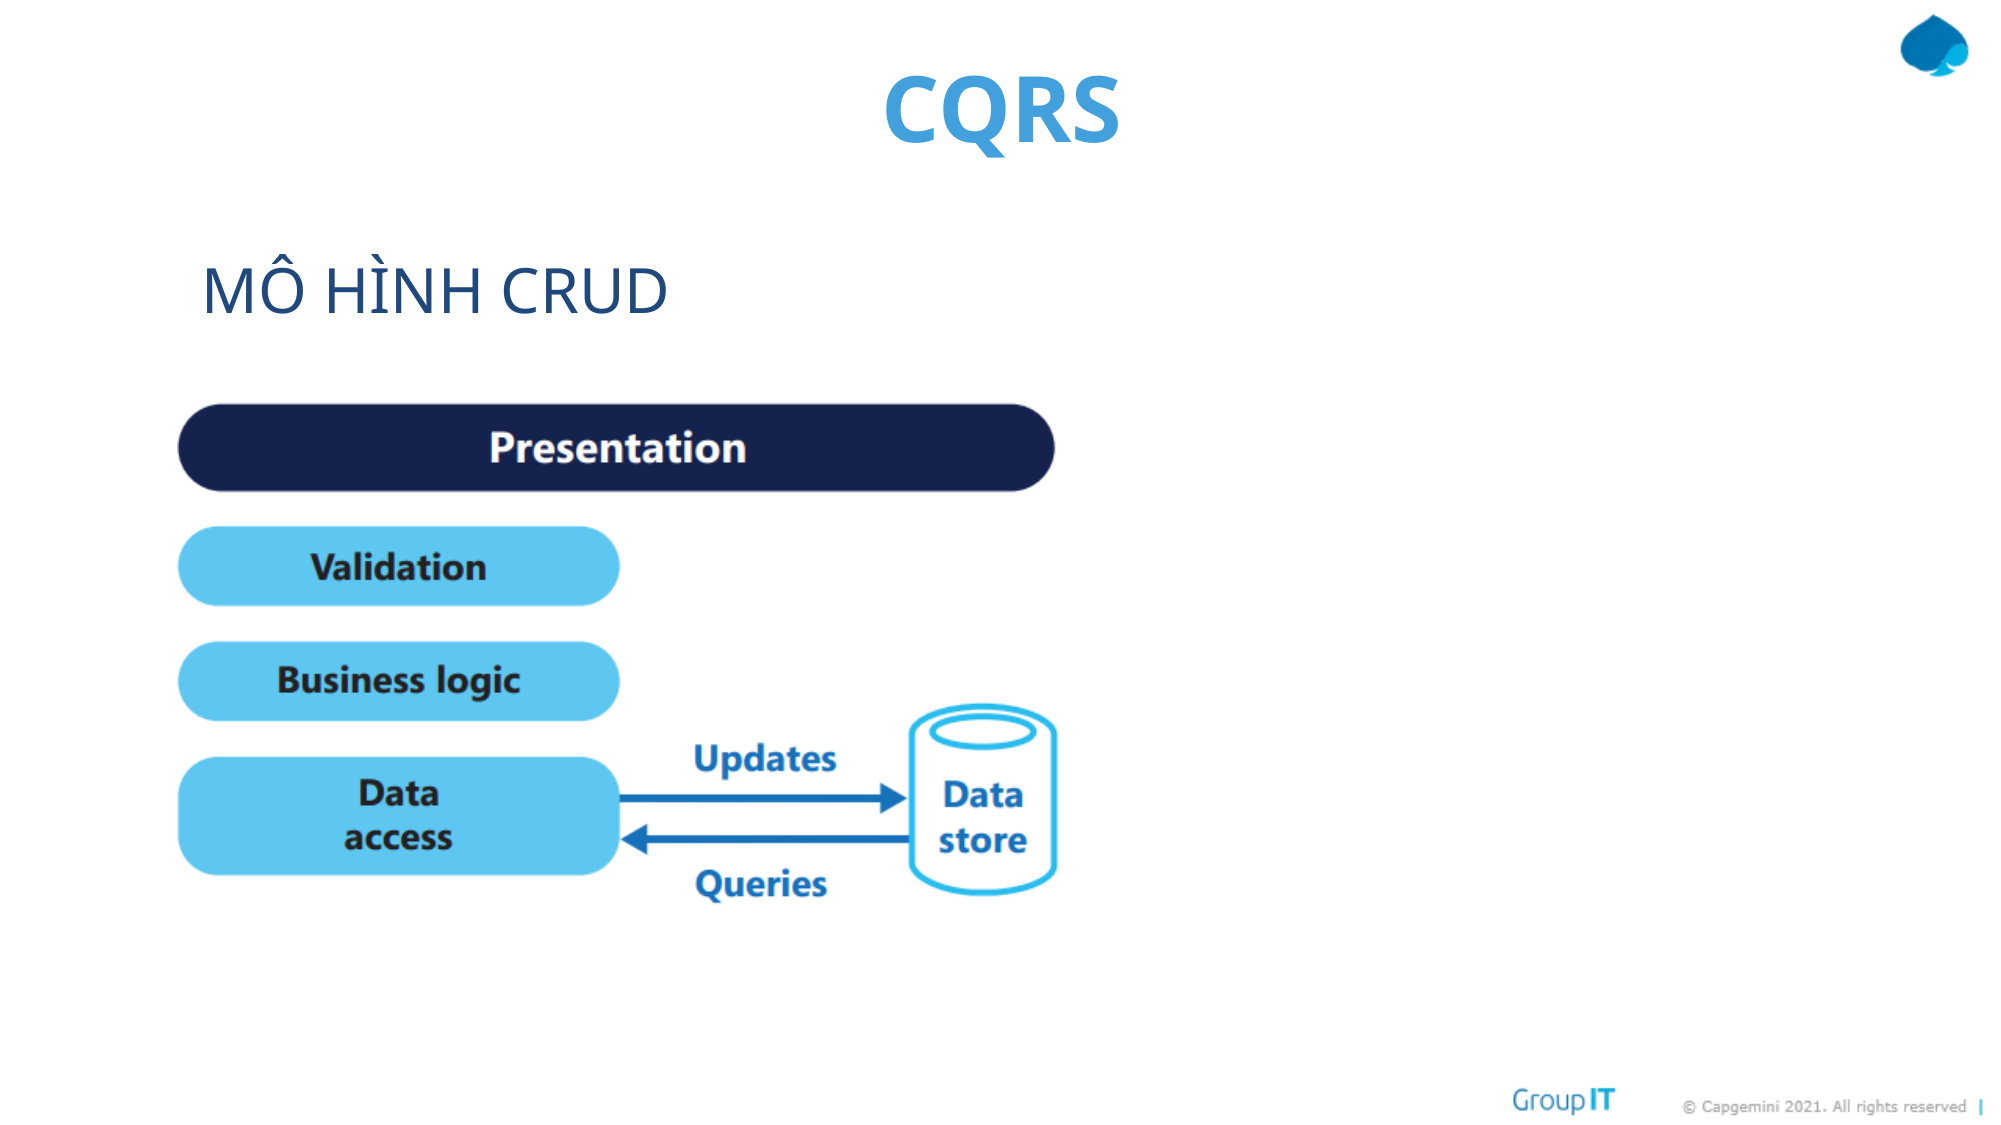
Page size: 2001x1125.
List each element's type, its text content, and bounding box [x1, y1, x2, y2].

text_box Mô hình CRUD [186, 145, 1412, 334]
text_box CQRS [256, 43, 1748, 169]
picture [1495, 1063, 2000, 1125]
picture [1887, 0, 1986, 93]
picture [162, 386, 1096, 931]
